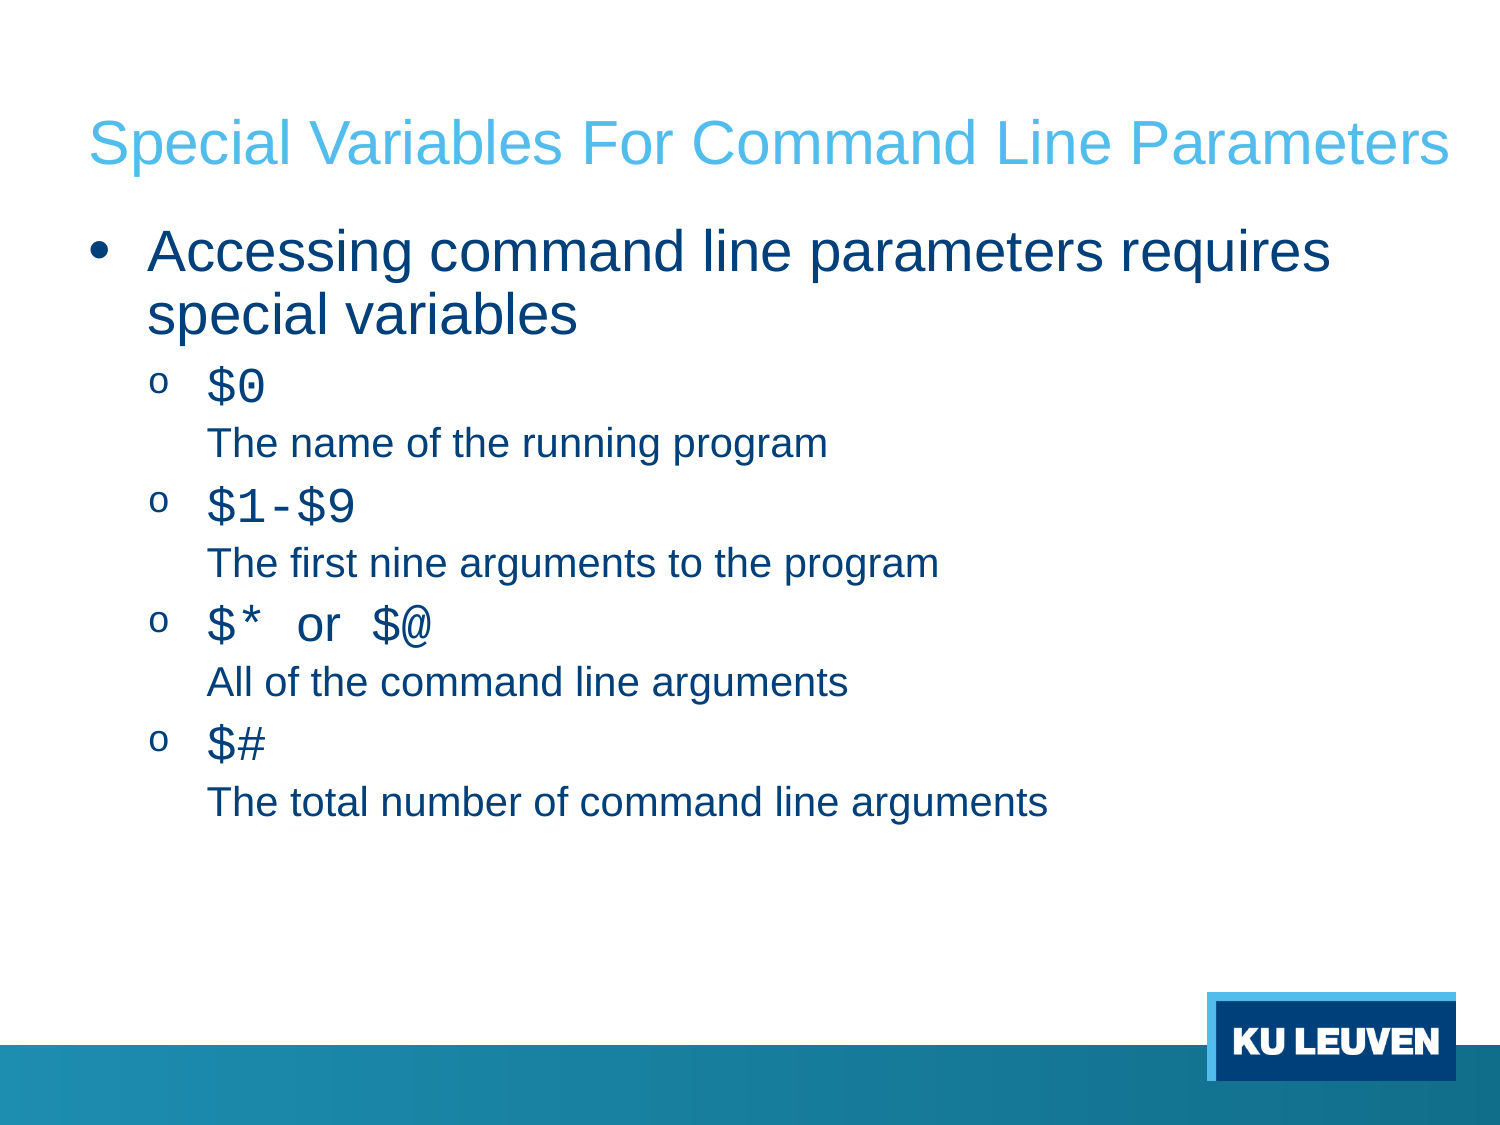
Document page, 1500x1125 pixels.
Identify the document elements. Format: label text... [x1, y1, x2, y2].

picture [1207, 992, 1456, 1081]
title Special Variables For Command Line Parameters [88, 29, 1456, 178]
list Accessing command line parameters requires special variables $0 The name of the running program $1-$9 The first nine arguments to the program $* or $@ All of the command line arguments $# The total number of command line arguments [88, 221, 1456, 948]
